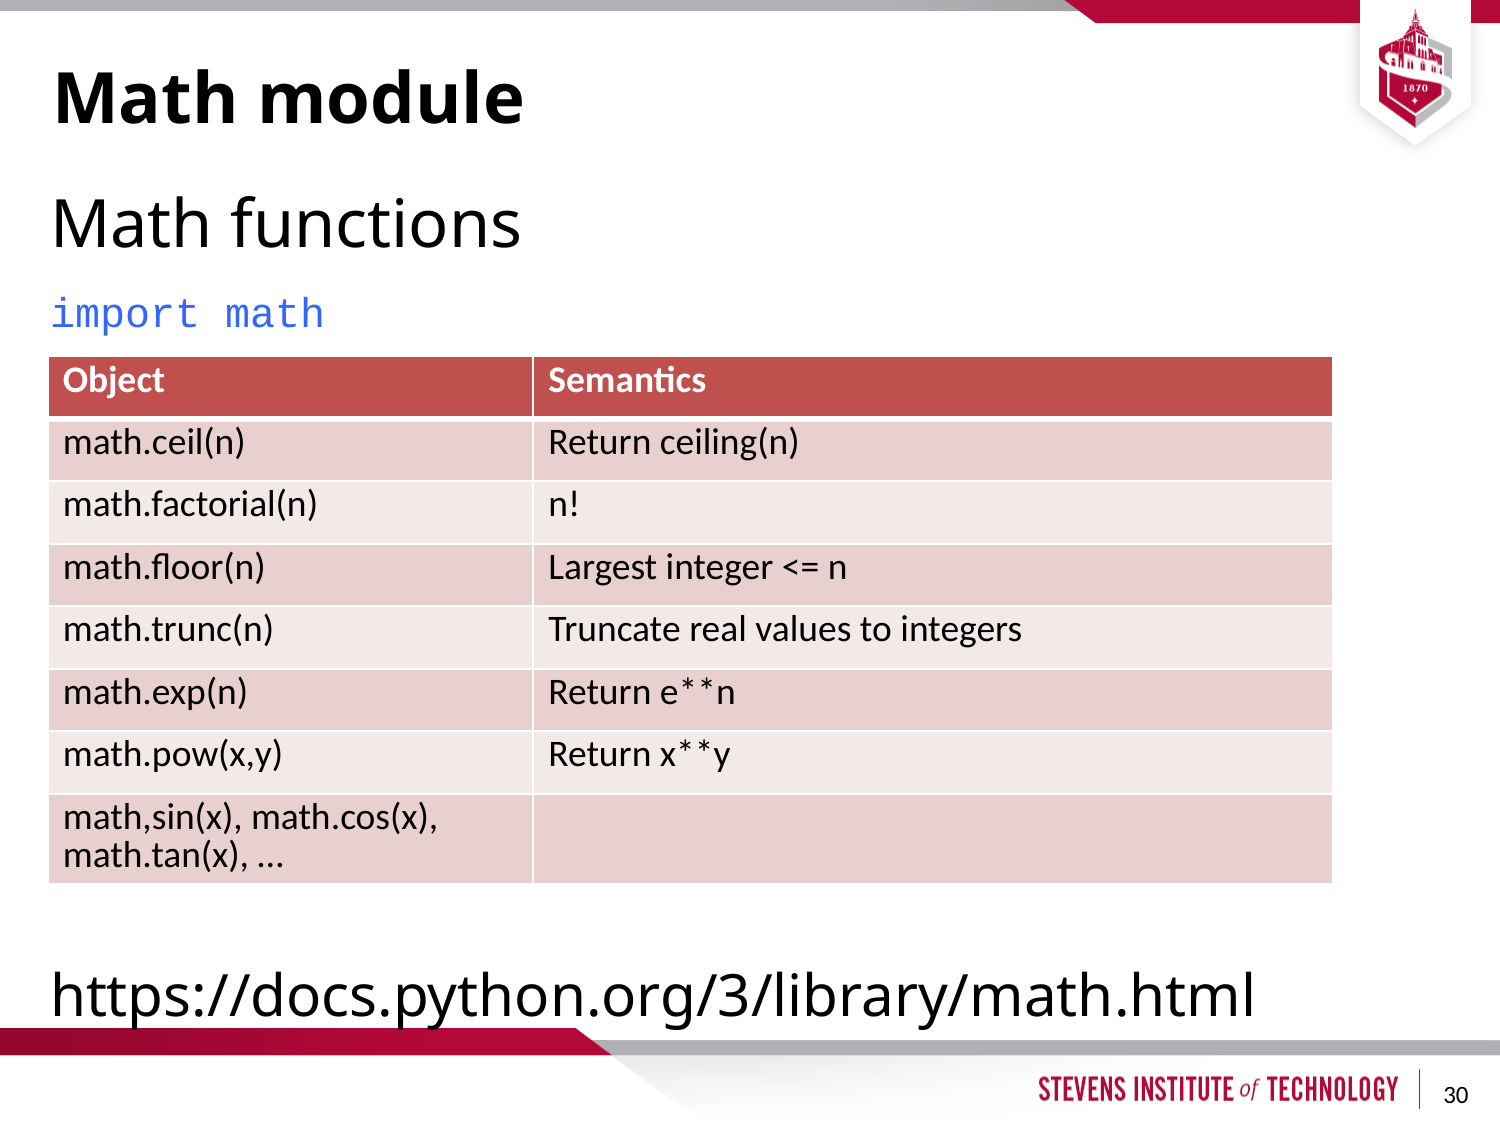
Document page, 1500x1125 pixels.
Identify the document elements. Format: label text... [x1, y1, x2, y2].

title Math module [37, 45, 1338, 150]
table_cell math.floor(n) [49, 545, 532, 605]
table_cell math.factorial(n) [49, 482, 532, 543]
picture [0, 0, 1500, 160]
table_header Semantics [534, 357, 1332, 416]
list Math functions import math https://docs.python.org/3/library/math.html [35, 173, 1423, 963]
table_cell Largest integer <= n [534, 545, 1332, 605]
table_cell Return e**n [534, 670, 1332, 730]
table_cell [534, 795, 1332, 883]
table_cell n! [534, 482, 1332, 543]
table_cell math,sin(x), math.cos(x), math.tan(x), … [49, 795, 532, 883]
table_cell math.trunc(n) [49, 607, 532, 668]
picture [0, 1028, 1500, 1125]
table_cell math.pow(x,y) [49, 732, 532, 793]
table_cell Return ceiling(n) [534, 422, 1332, 480]
table_cell Truncate real values to integers [534, 607, 1332, 668]
table_cell Return x**y [534, 732, 1332, 793]
table_cell math.ceil(n) [49, 422, 532, 480]
table_header Object [49, 357, 532, 416]
slide_number 30 [1428, 1071, 1490, 1108]
table_cell math.exp(n) [49, 670, 532, 730]
